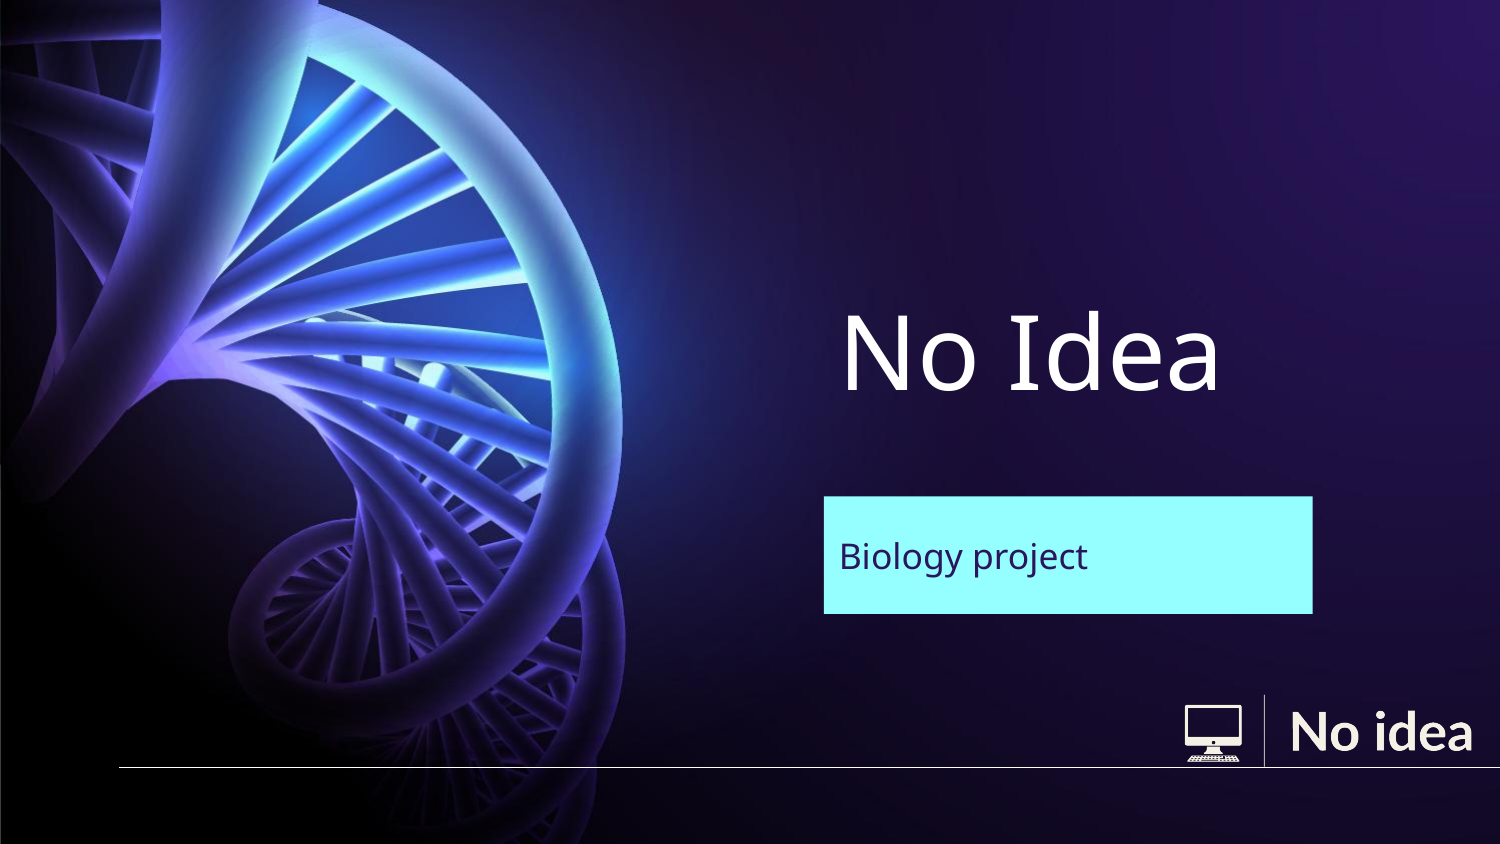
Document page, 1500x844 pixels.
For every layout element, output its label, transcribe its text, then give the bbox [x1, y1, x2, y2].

subtitle Biology project [823, 496, 1313, 614]
picture [0, 0, 1500, 844]
title No Idea [823, 229, 1346, 469]
